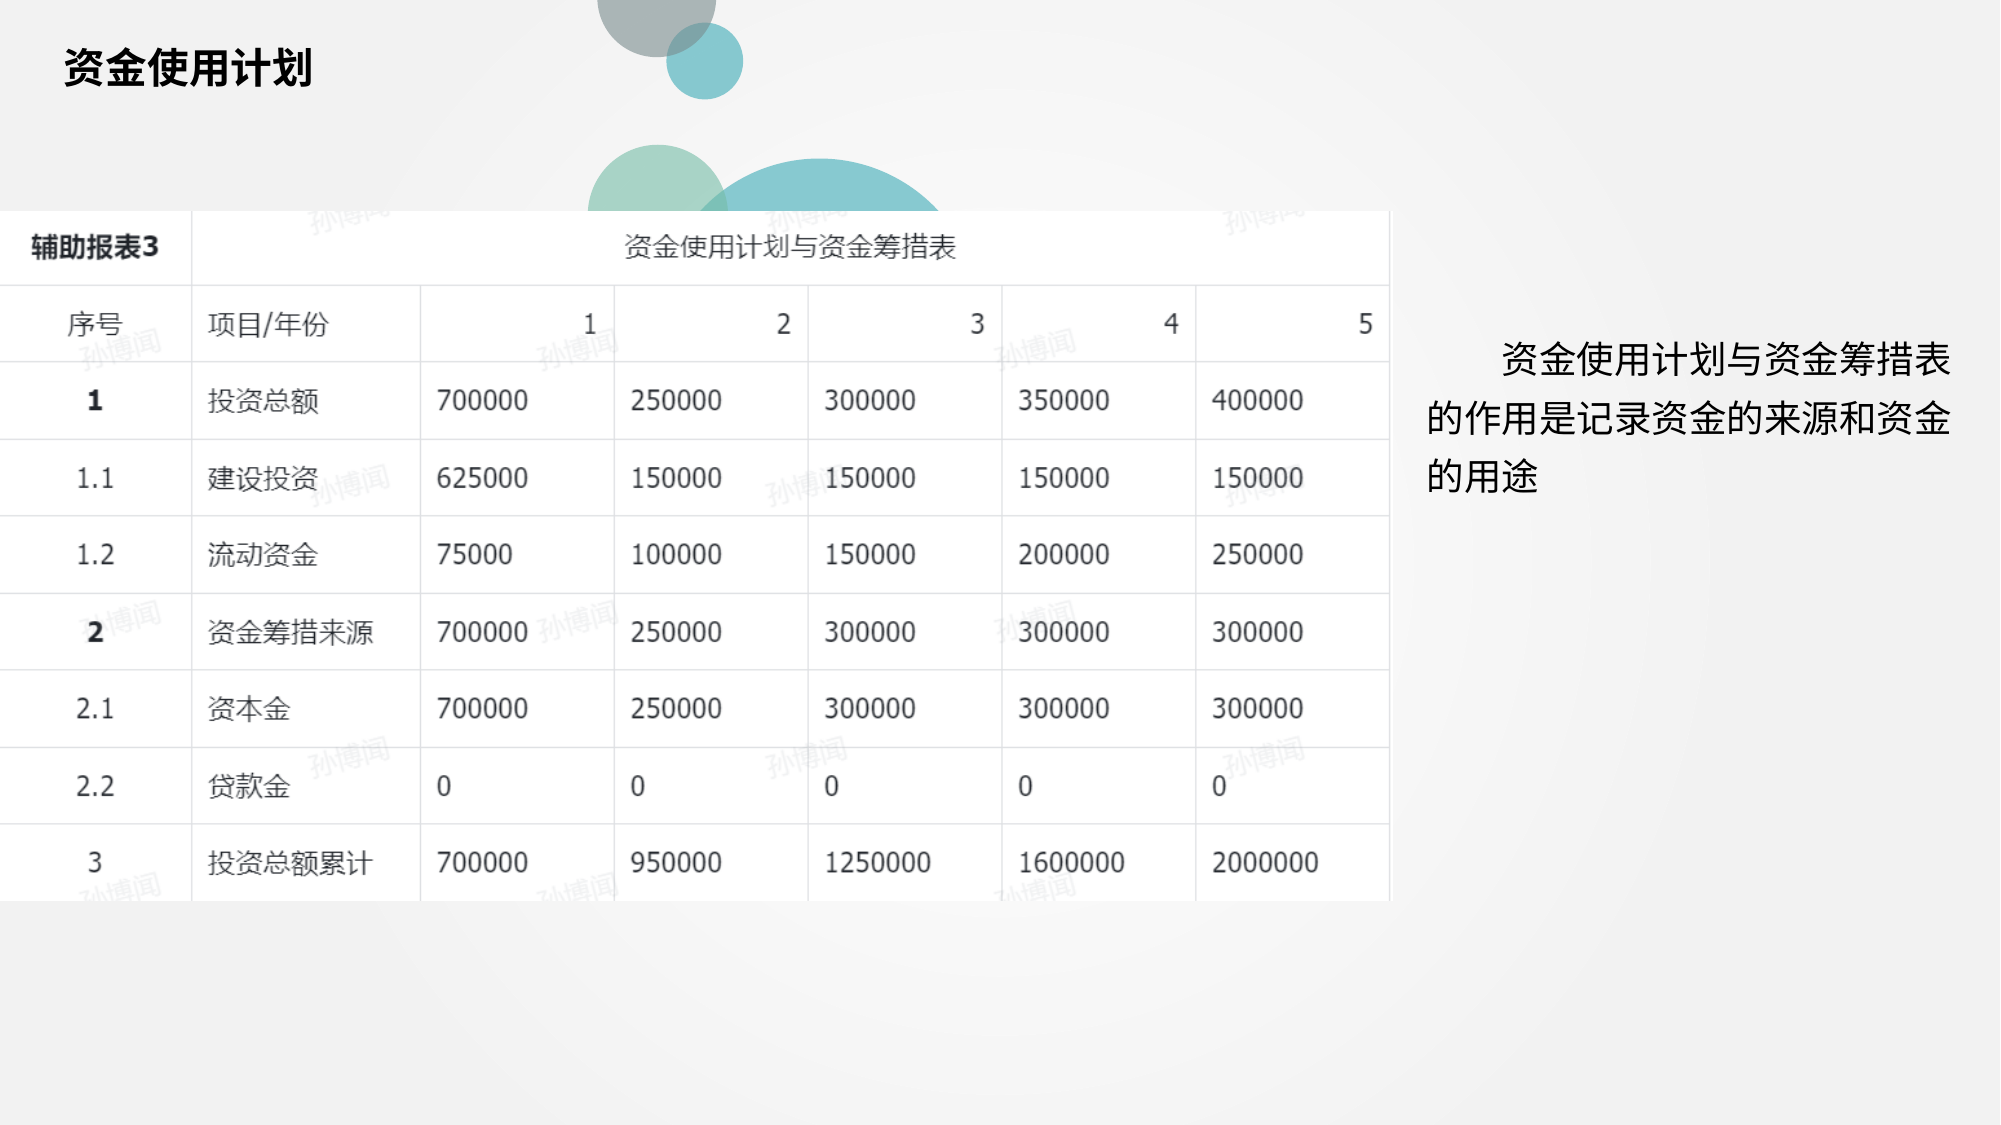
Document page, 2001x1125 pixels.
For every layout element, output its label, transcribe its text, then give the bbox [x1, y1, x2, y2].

text_box 资金使用计划与资金筹措表的作用是记录资金的来源和资金的用途 [1412, 211, 1982, 456]
text_box 资金使用计划 [48, 19, 445, 100]
picture [0, 211, 1393, 901]
